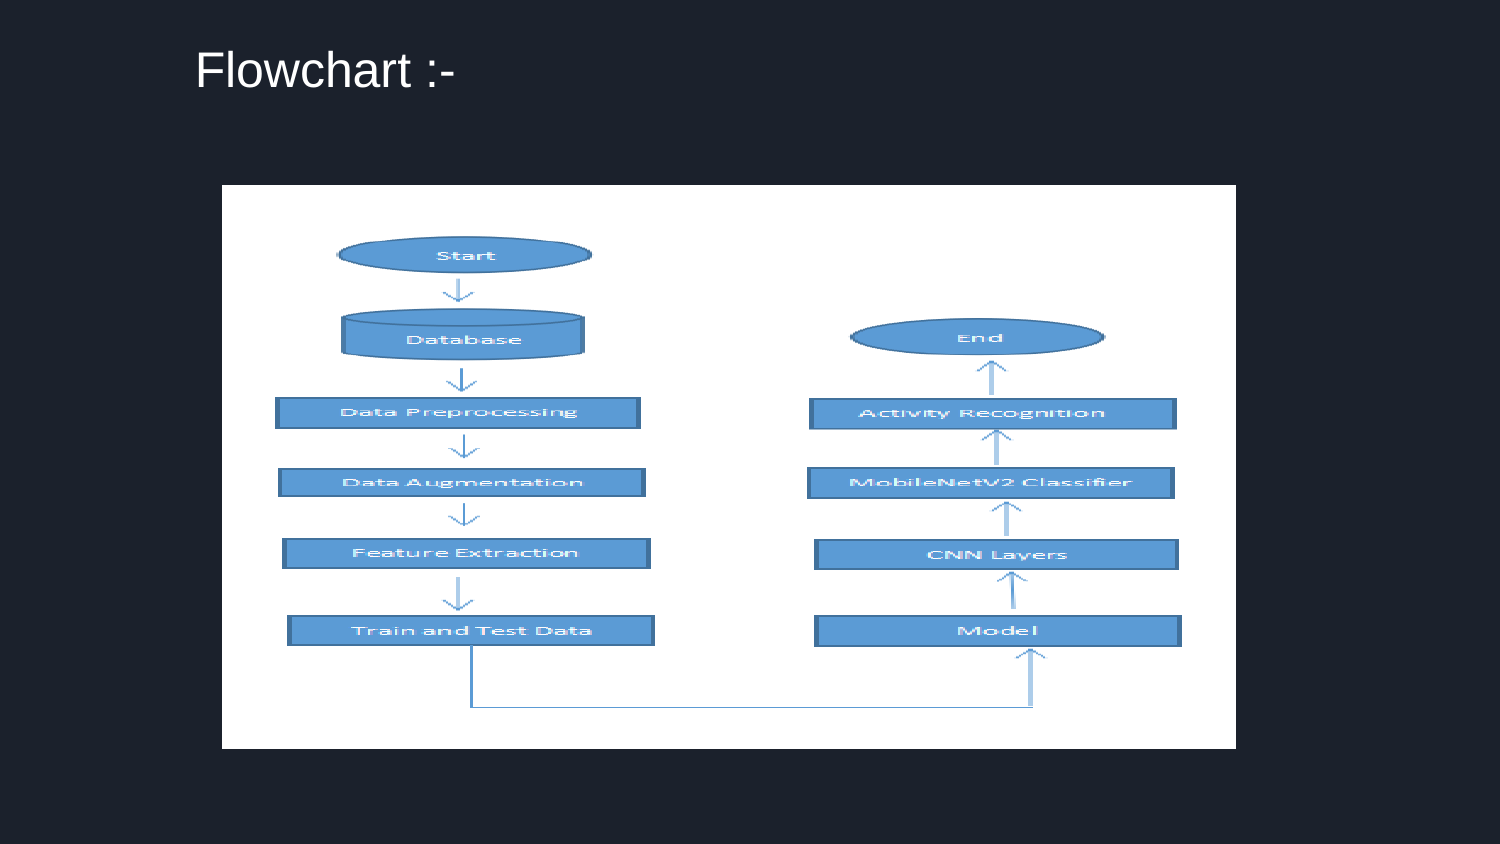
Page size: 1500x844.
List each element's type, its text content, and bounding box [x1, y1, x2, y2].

title Flowchart :- [29, 22, 1428, 117]
picture [221, 185, 1236, 749]
